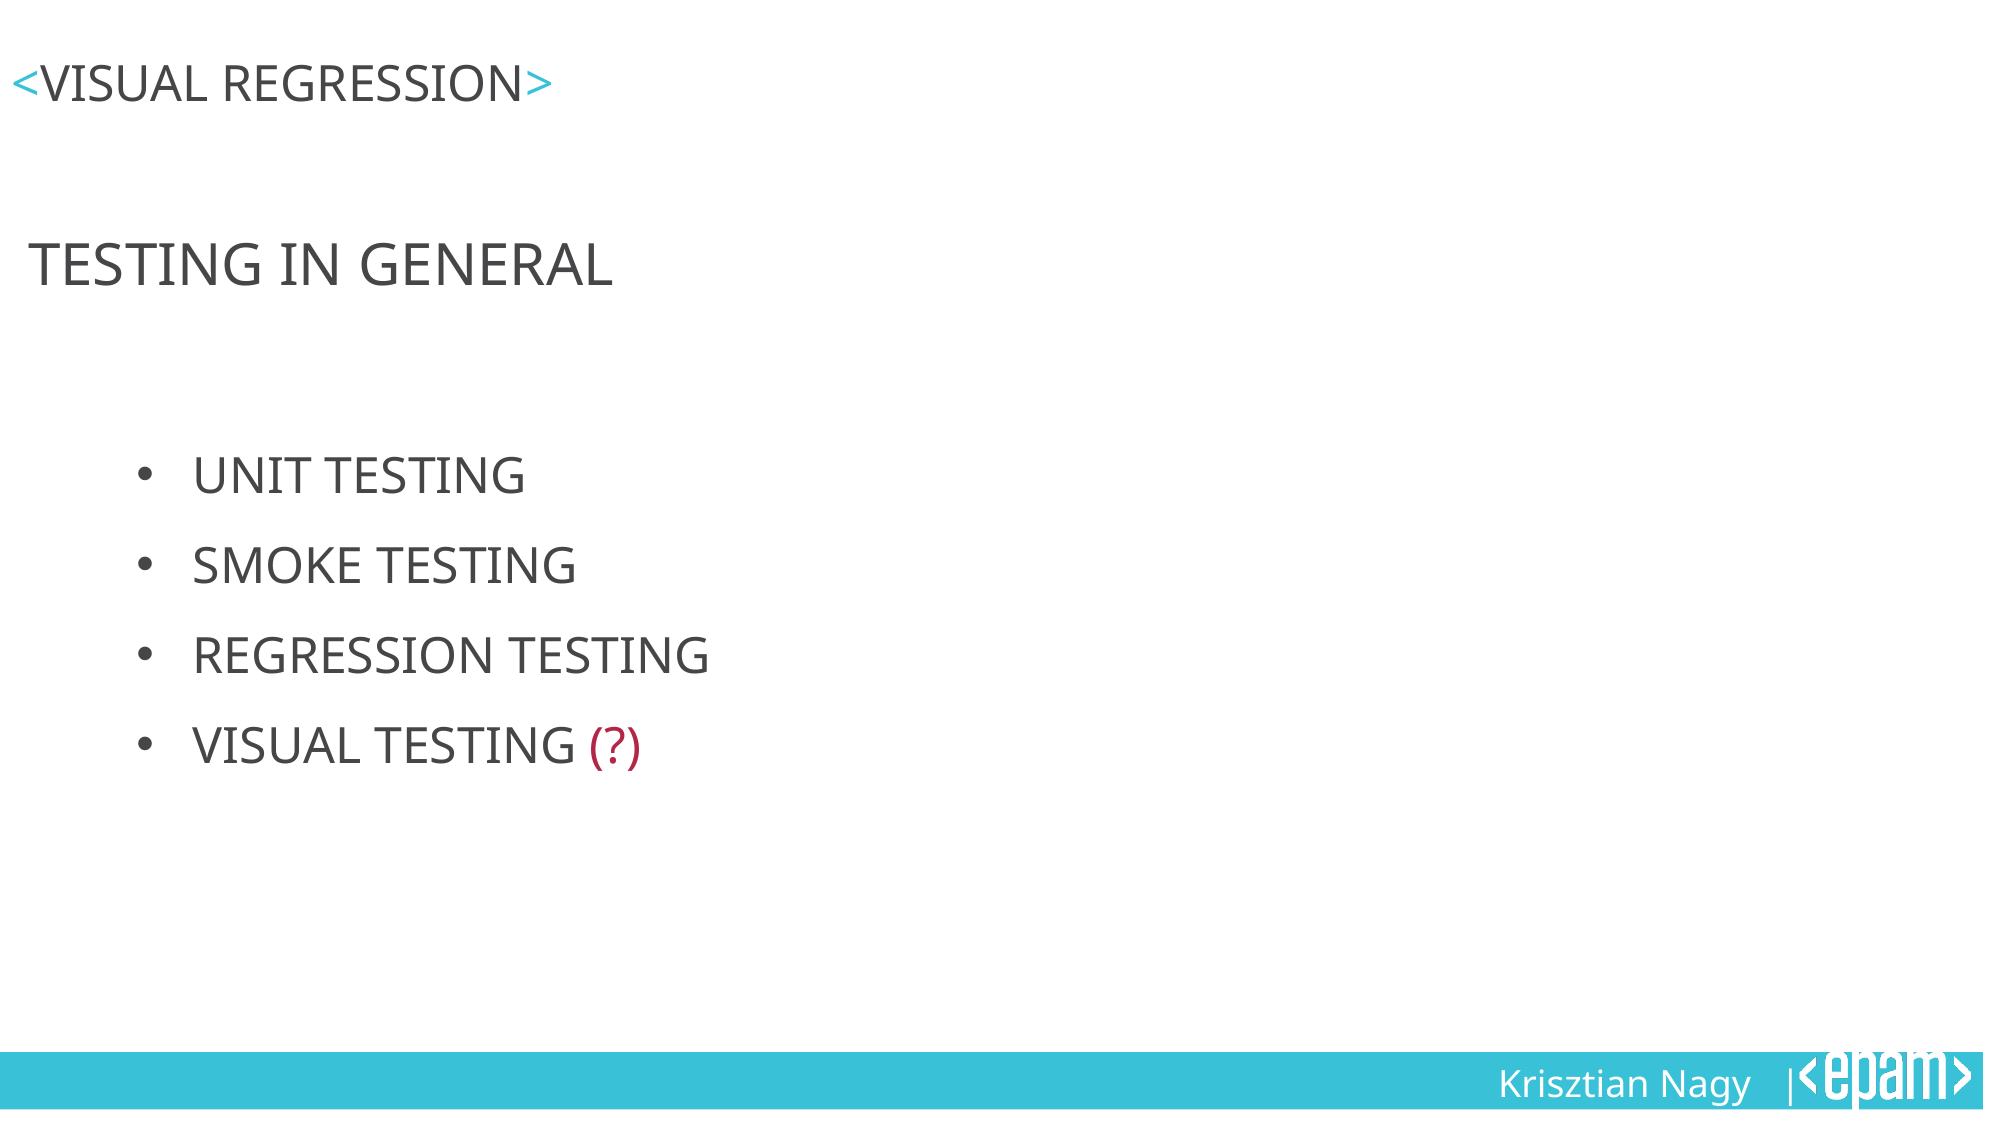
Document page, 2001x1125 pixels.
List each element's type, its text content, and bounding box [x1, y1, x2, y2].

text_box TESTING IN GENERAL [13, 220, 629, 305]
text_box Krisztian Nagy | [1483, 1052, 1786, 1112]
text_box UNIT TESTING SMOKE TESTING REGRESSION TESTING VISUAL TESTING (?) [121, 405, 726, 781]
text_box <VISUAL REGRESSION> [0, 44, 569, 119]
picture [1786, 1044, 1984, 1118]
text_box [0, 1051, 1786, 1111]
